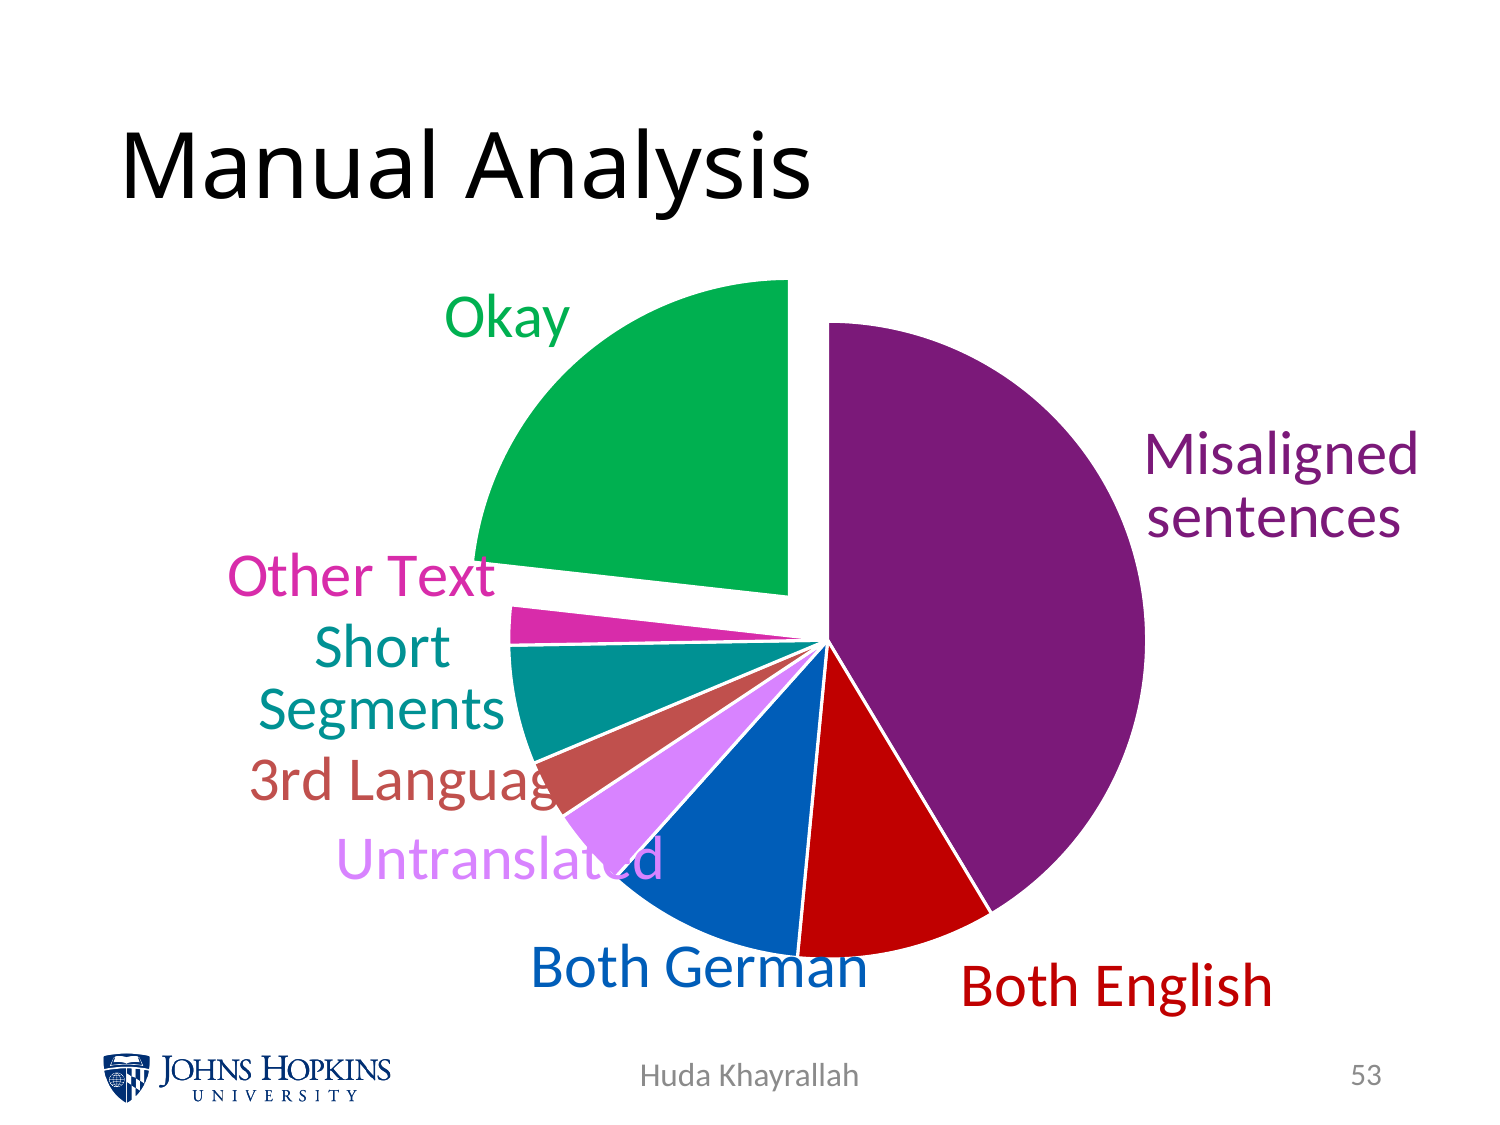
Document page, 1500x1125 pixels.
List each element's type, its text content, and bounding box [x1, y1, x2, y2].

title Manual Analysis [103, 59, 1397, 224]
chart [0, 224, 1500, 1073]
slide_number 52 [1059, 1073, 1397, 1103]
footer Huda Khayrallah [496, 1073, 1004, 1103]
